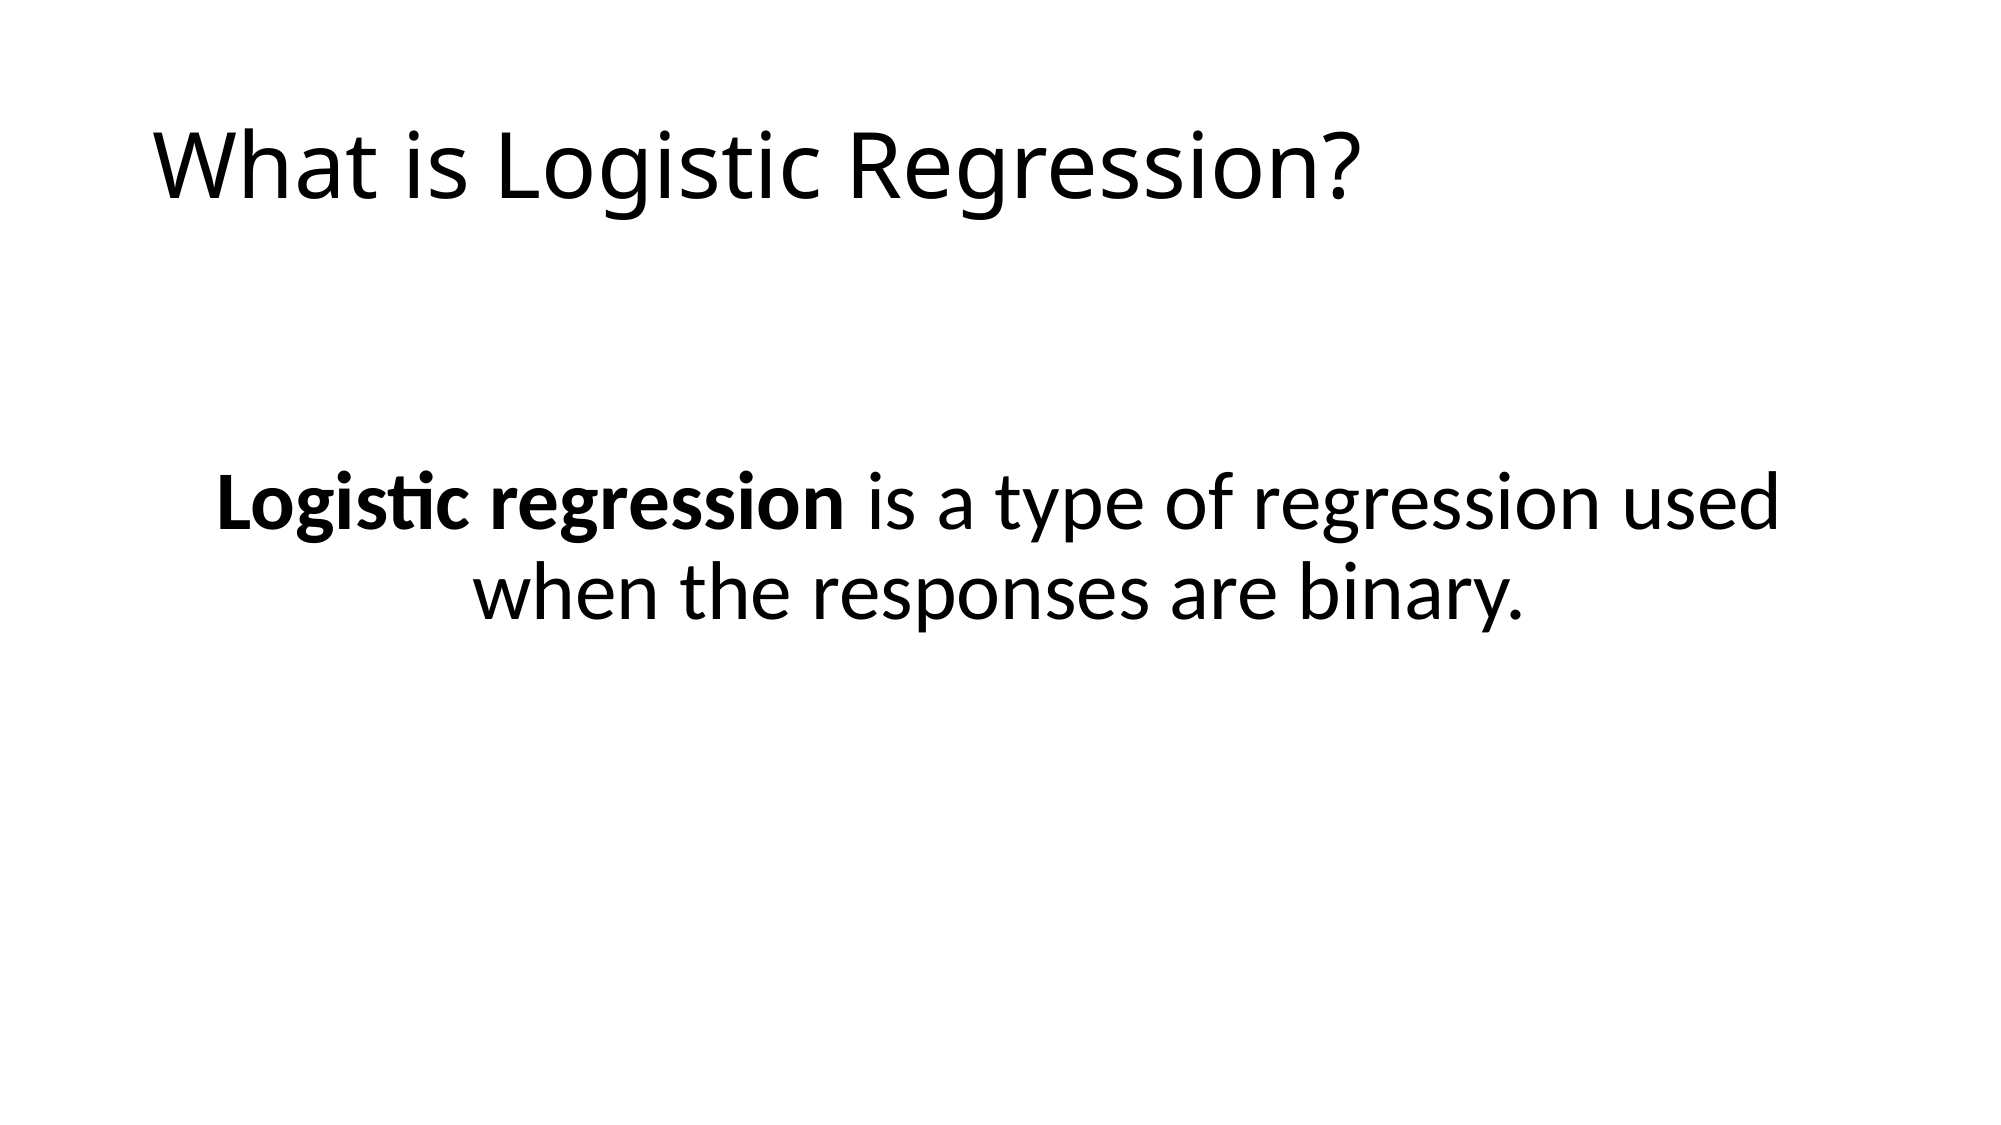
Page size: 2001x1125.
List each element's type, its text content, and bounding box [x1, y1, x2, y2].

list Logistic regression is a type of regression used when the responses are binary. [137, 450, 1863, 1014]
title What is Logistic Regression? [137, 59, 1863, 278]
